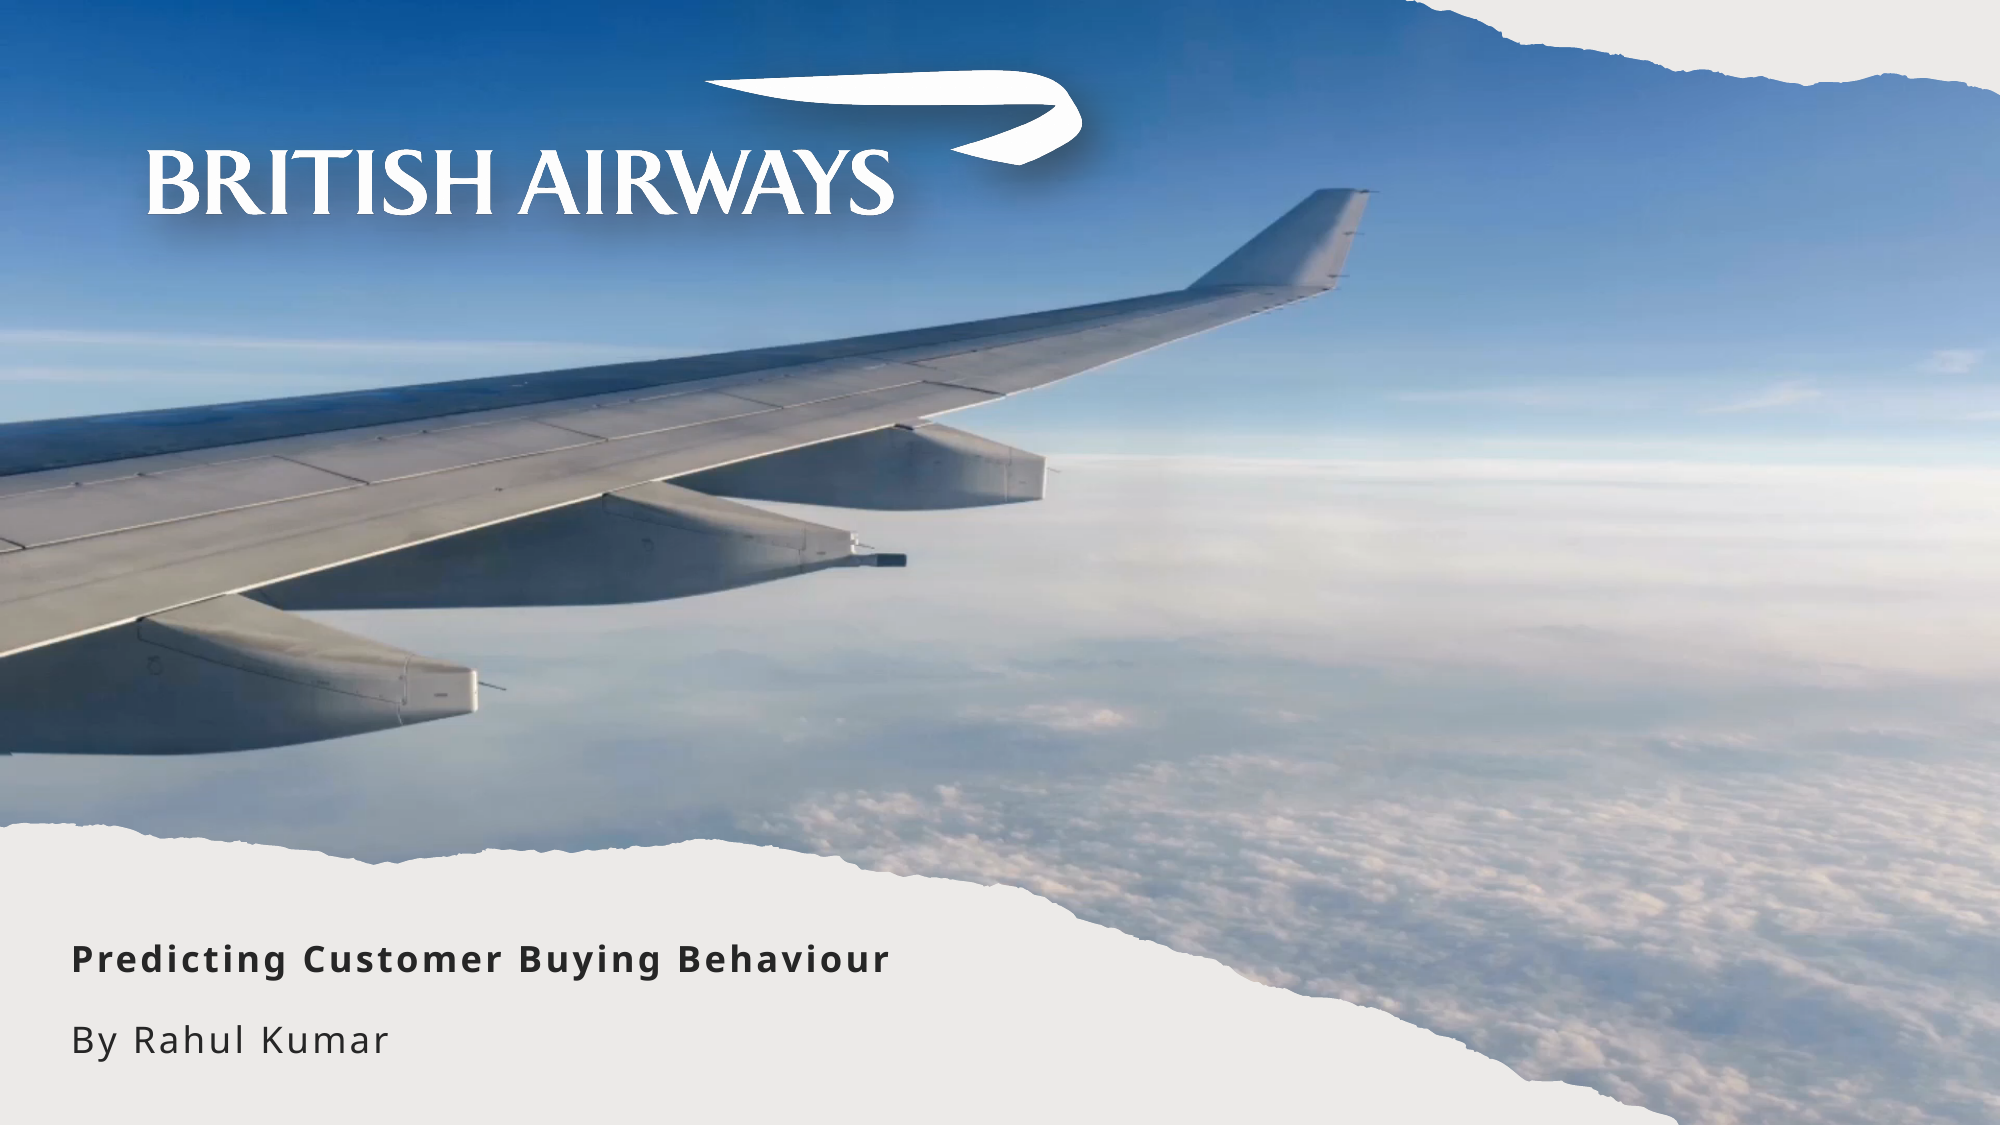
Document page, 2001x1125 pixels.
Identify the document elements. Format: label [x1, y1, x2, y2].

picture [145, 69, 1083, 217]
text_box [0, 0, 2000, 1125]
